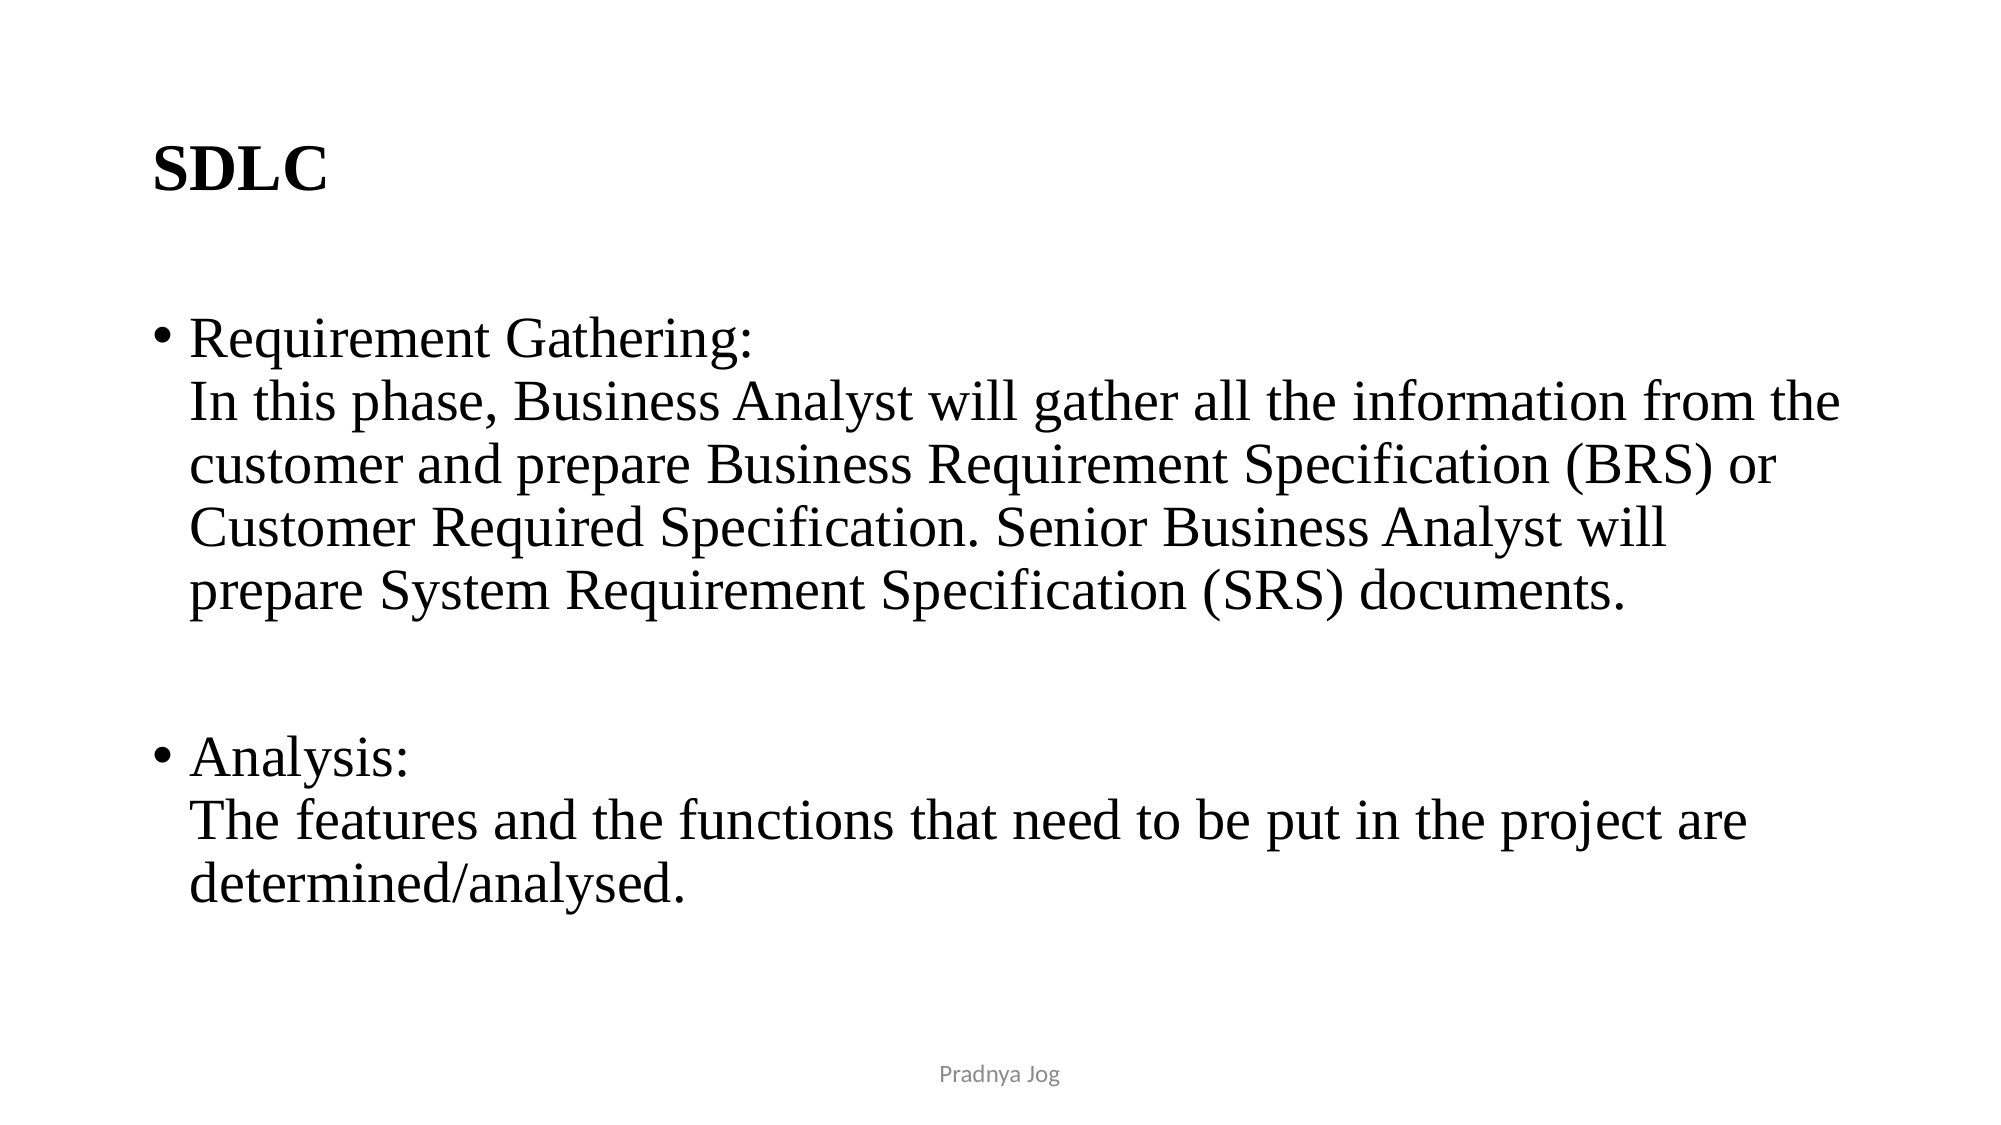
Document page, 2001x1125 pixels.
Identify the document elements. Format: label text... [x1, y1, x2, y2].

list Requirement Gathering: In this phase, Business Analyst will gather all the information from the customer and prepare Business Requirement Specification (BRS) or Customer Required Specification. Senior Business Analyst will prepare System Requirement Specification (SRS) documents. Analysis: The features and the functions that need to be put in the project are determined/analysed. [137, 299, 1863, 1014]
footer Pradnya Jog [662, 1042, 1338, 1103]
title SDLC [137, 59, 1863, 278]
